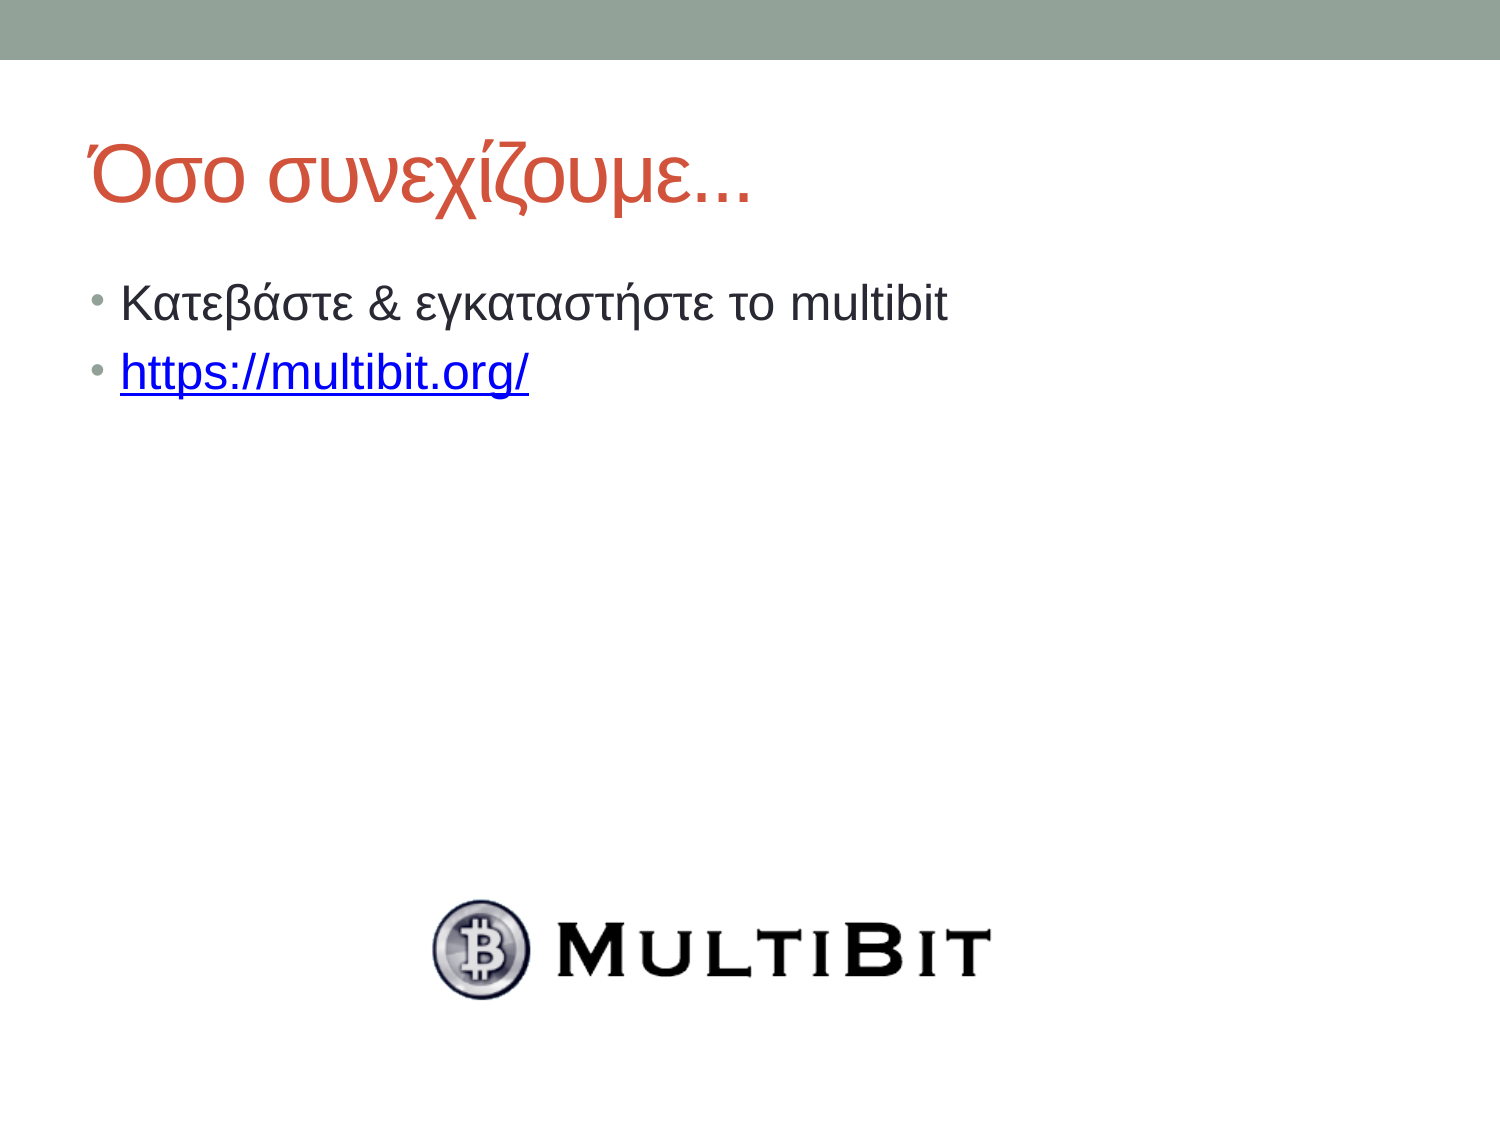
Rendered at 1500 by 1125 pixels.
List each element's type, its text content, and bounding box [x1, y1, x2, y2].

picture [387, 874, 1500, 1021]
list Κατεβάστε & εγκαταστήστε το multibit https://multibit.org/ [75, 262, 1425, 1063]
title Όσο συνεχίζουμε... [75, 87, 1425, 250]
